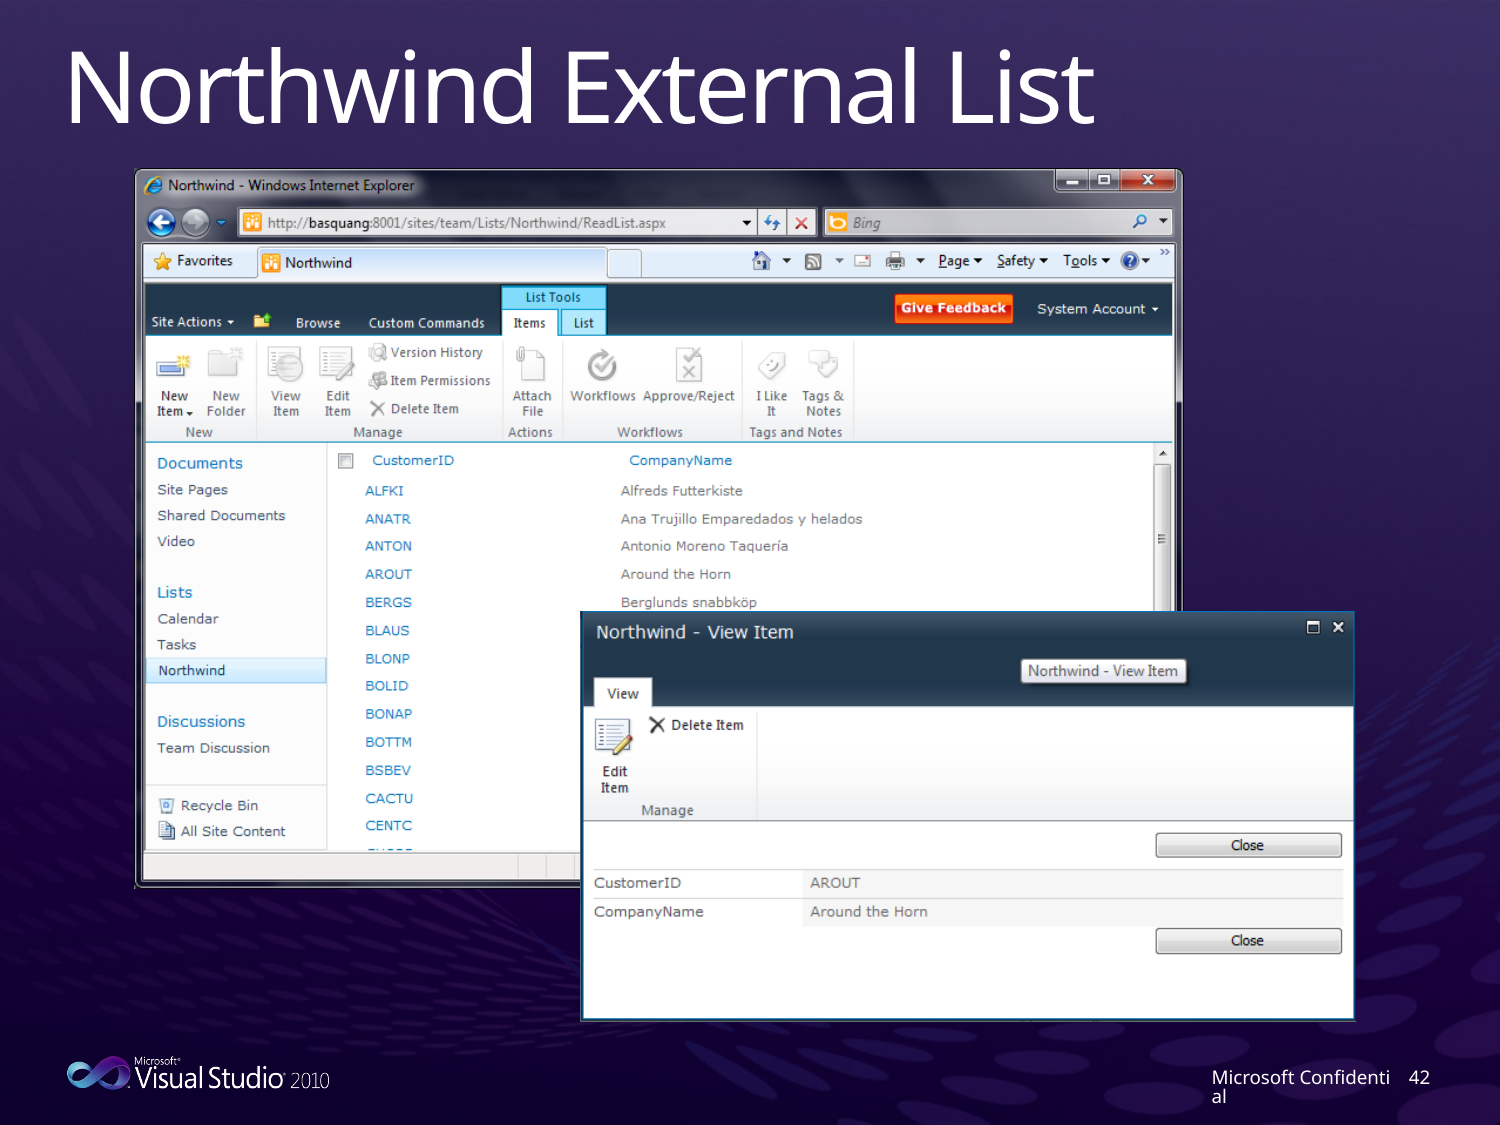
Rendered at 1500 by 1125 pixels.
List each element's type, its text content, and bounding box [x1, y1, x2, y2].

footer Microsoft Confidential [1211, 1031, 1397, 1092]
picture [0, 0, 1500, 1125]
title Northwind External List [62, 37, 1438, 147]
slide_number 42 [1408, 1031, 1467, 1092]
